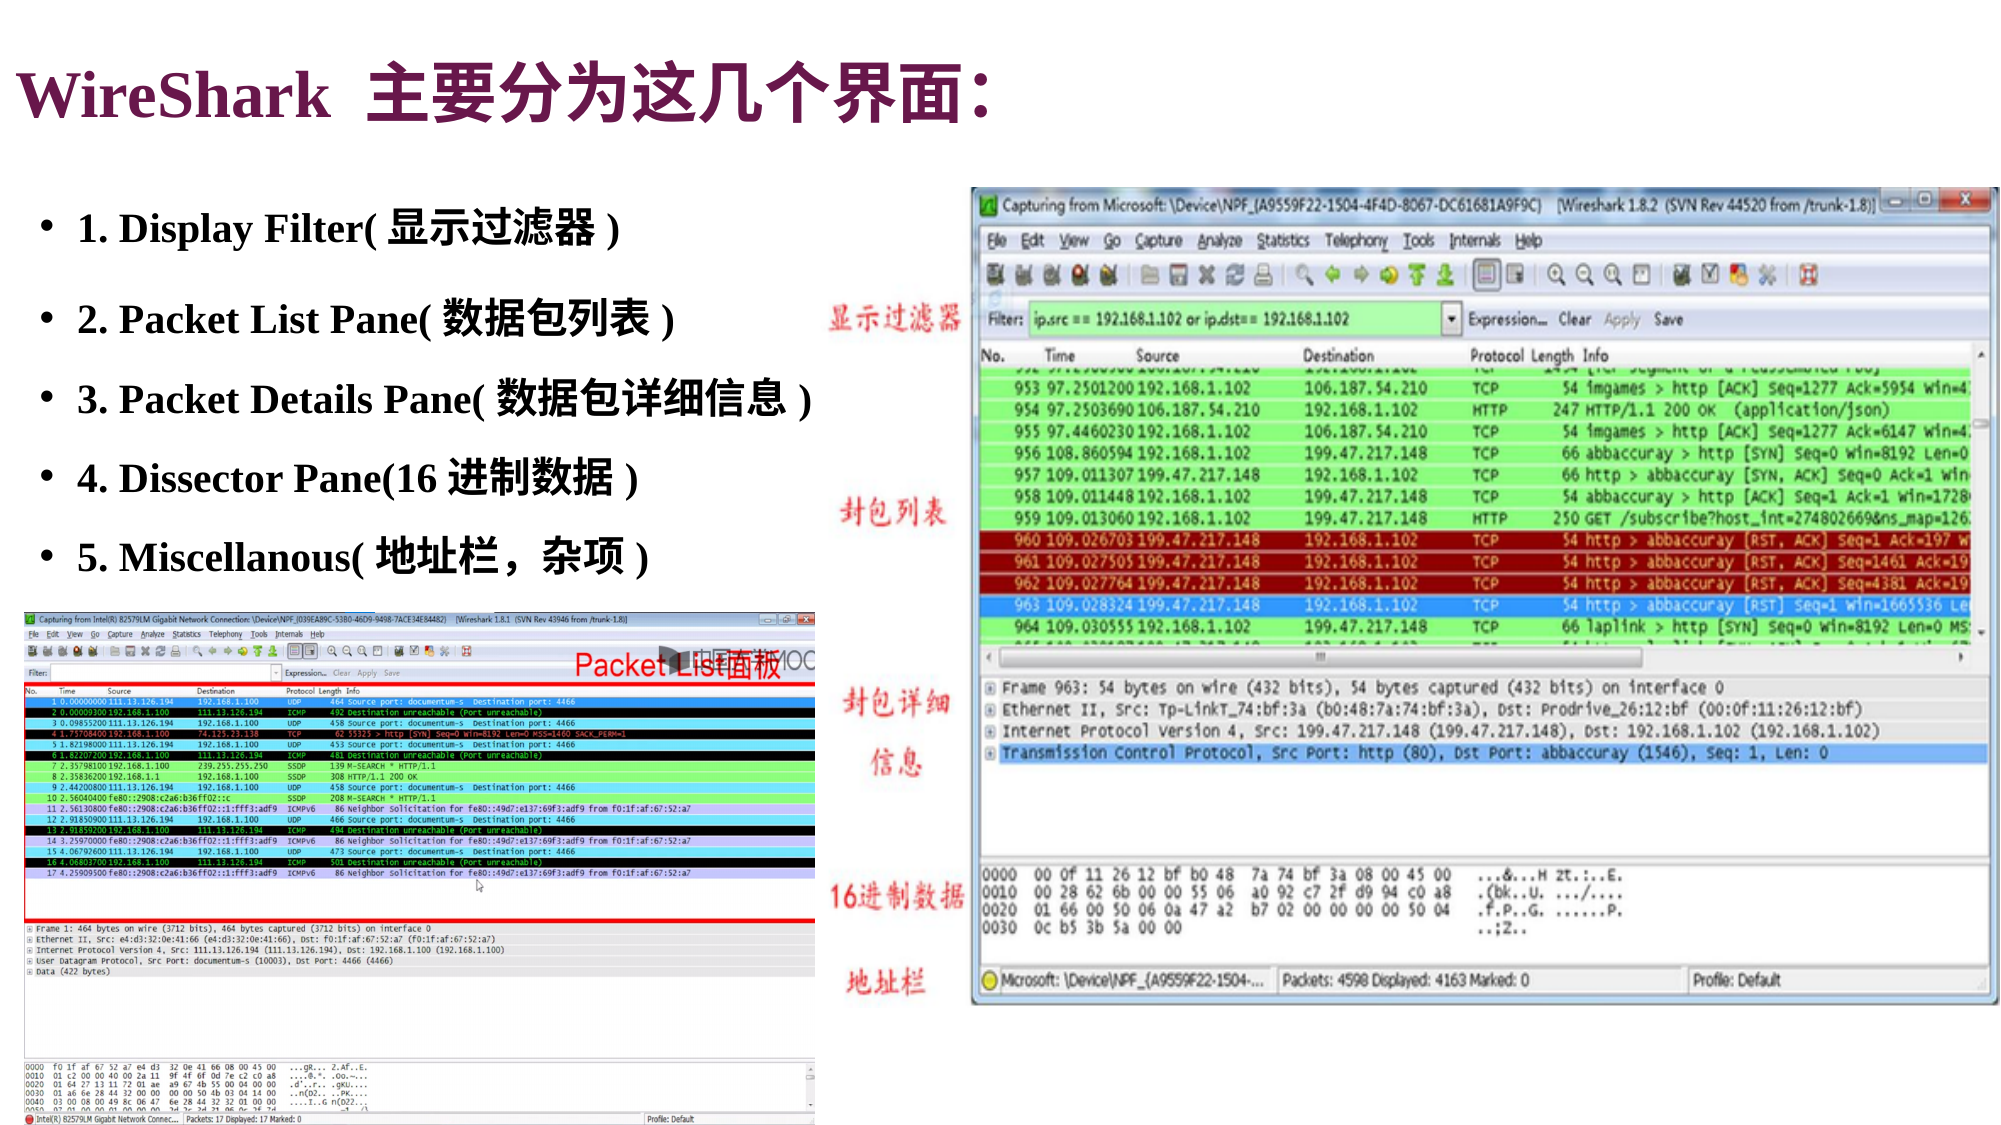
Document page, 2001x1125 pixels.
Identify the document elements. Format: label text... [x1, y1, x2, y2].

title WireShark 主要分为这几个界面： [0, 27, 1725, 245]
picture [24, 186, 2000, 1125]
list 1. Display Filter(显示过滤器) 2. Packet List Pane(数据包列表) 3. Packet Details Pane(数据包详细信息) 4. Dissector Pane(16进制数据) 5. Miscellanous(地址栏，杂项) [24, 205, 814, 612]
